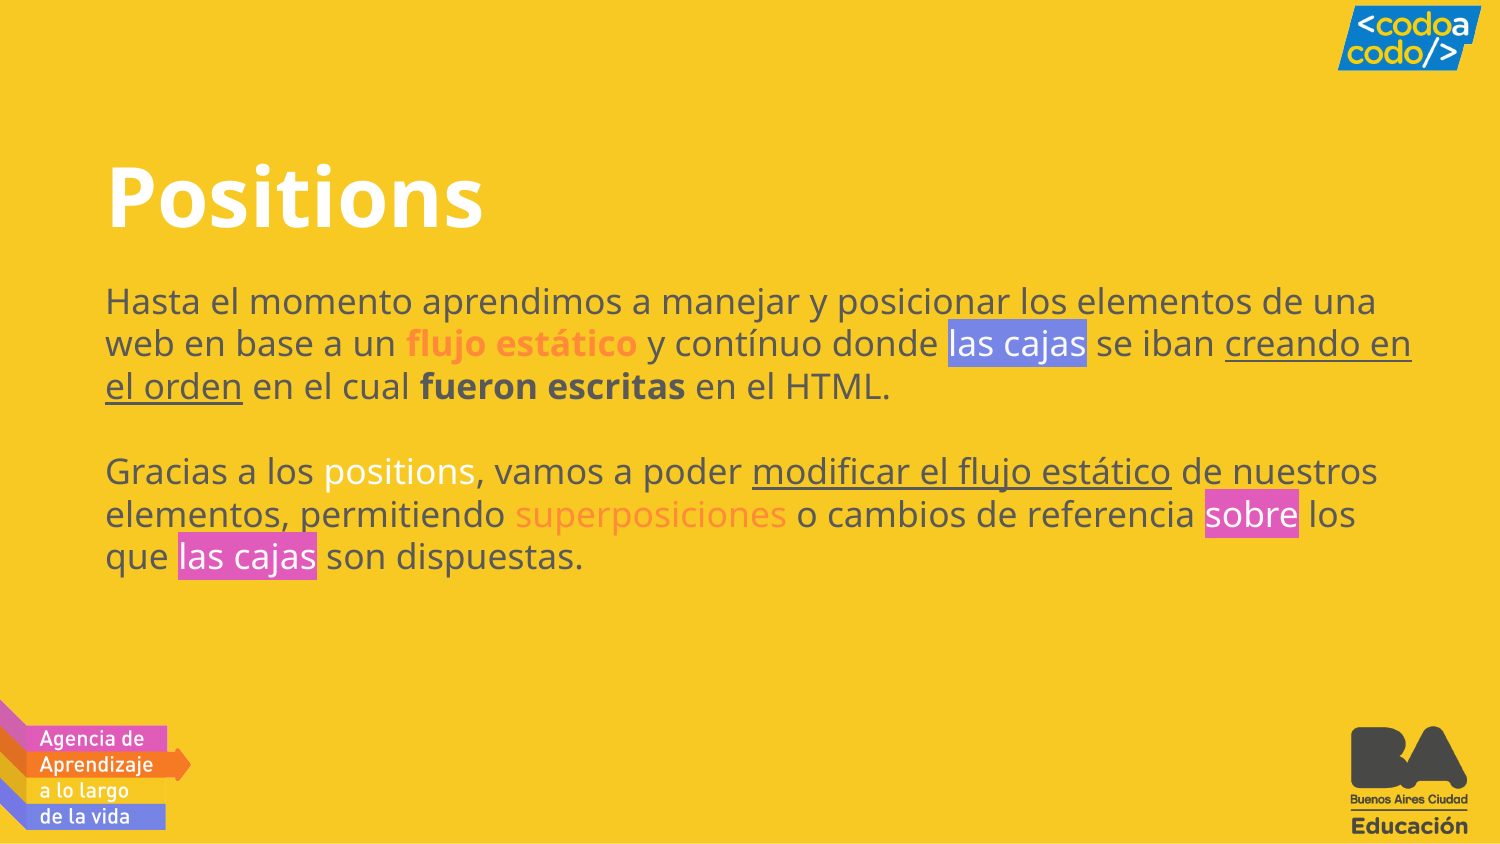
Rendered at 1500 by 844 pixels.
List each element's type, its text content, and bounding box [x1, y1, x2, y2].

picture [0, 699, 191, 830]
picture [1297, 668, 1500, 844]
picture [1410, 5, 1482, 71]
title Positions [90, 1, 1410, 259]
subtitle Hasta el momento aprendimos a manejar y posicionar los elementos de una web en base a un flujo estático y contínuo donde las cajas se iban creando en el orden en el cual fueron escritas en el HTML. Gracias a los positions, vamos a poder modificar el flujo estático de nuestros elementos, permitiendo superposiciones o cambios de referencia sobre los que las cajas son dispuestas. [90, 263, 1432, 699]
